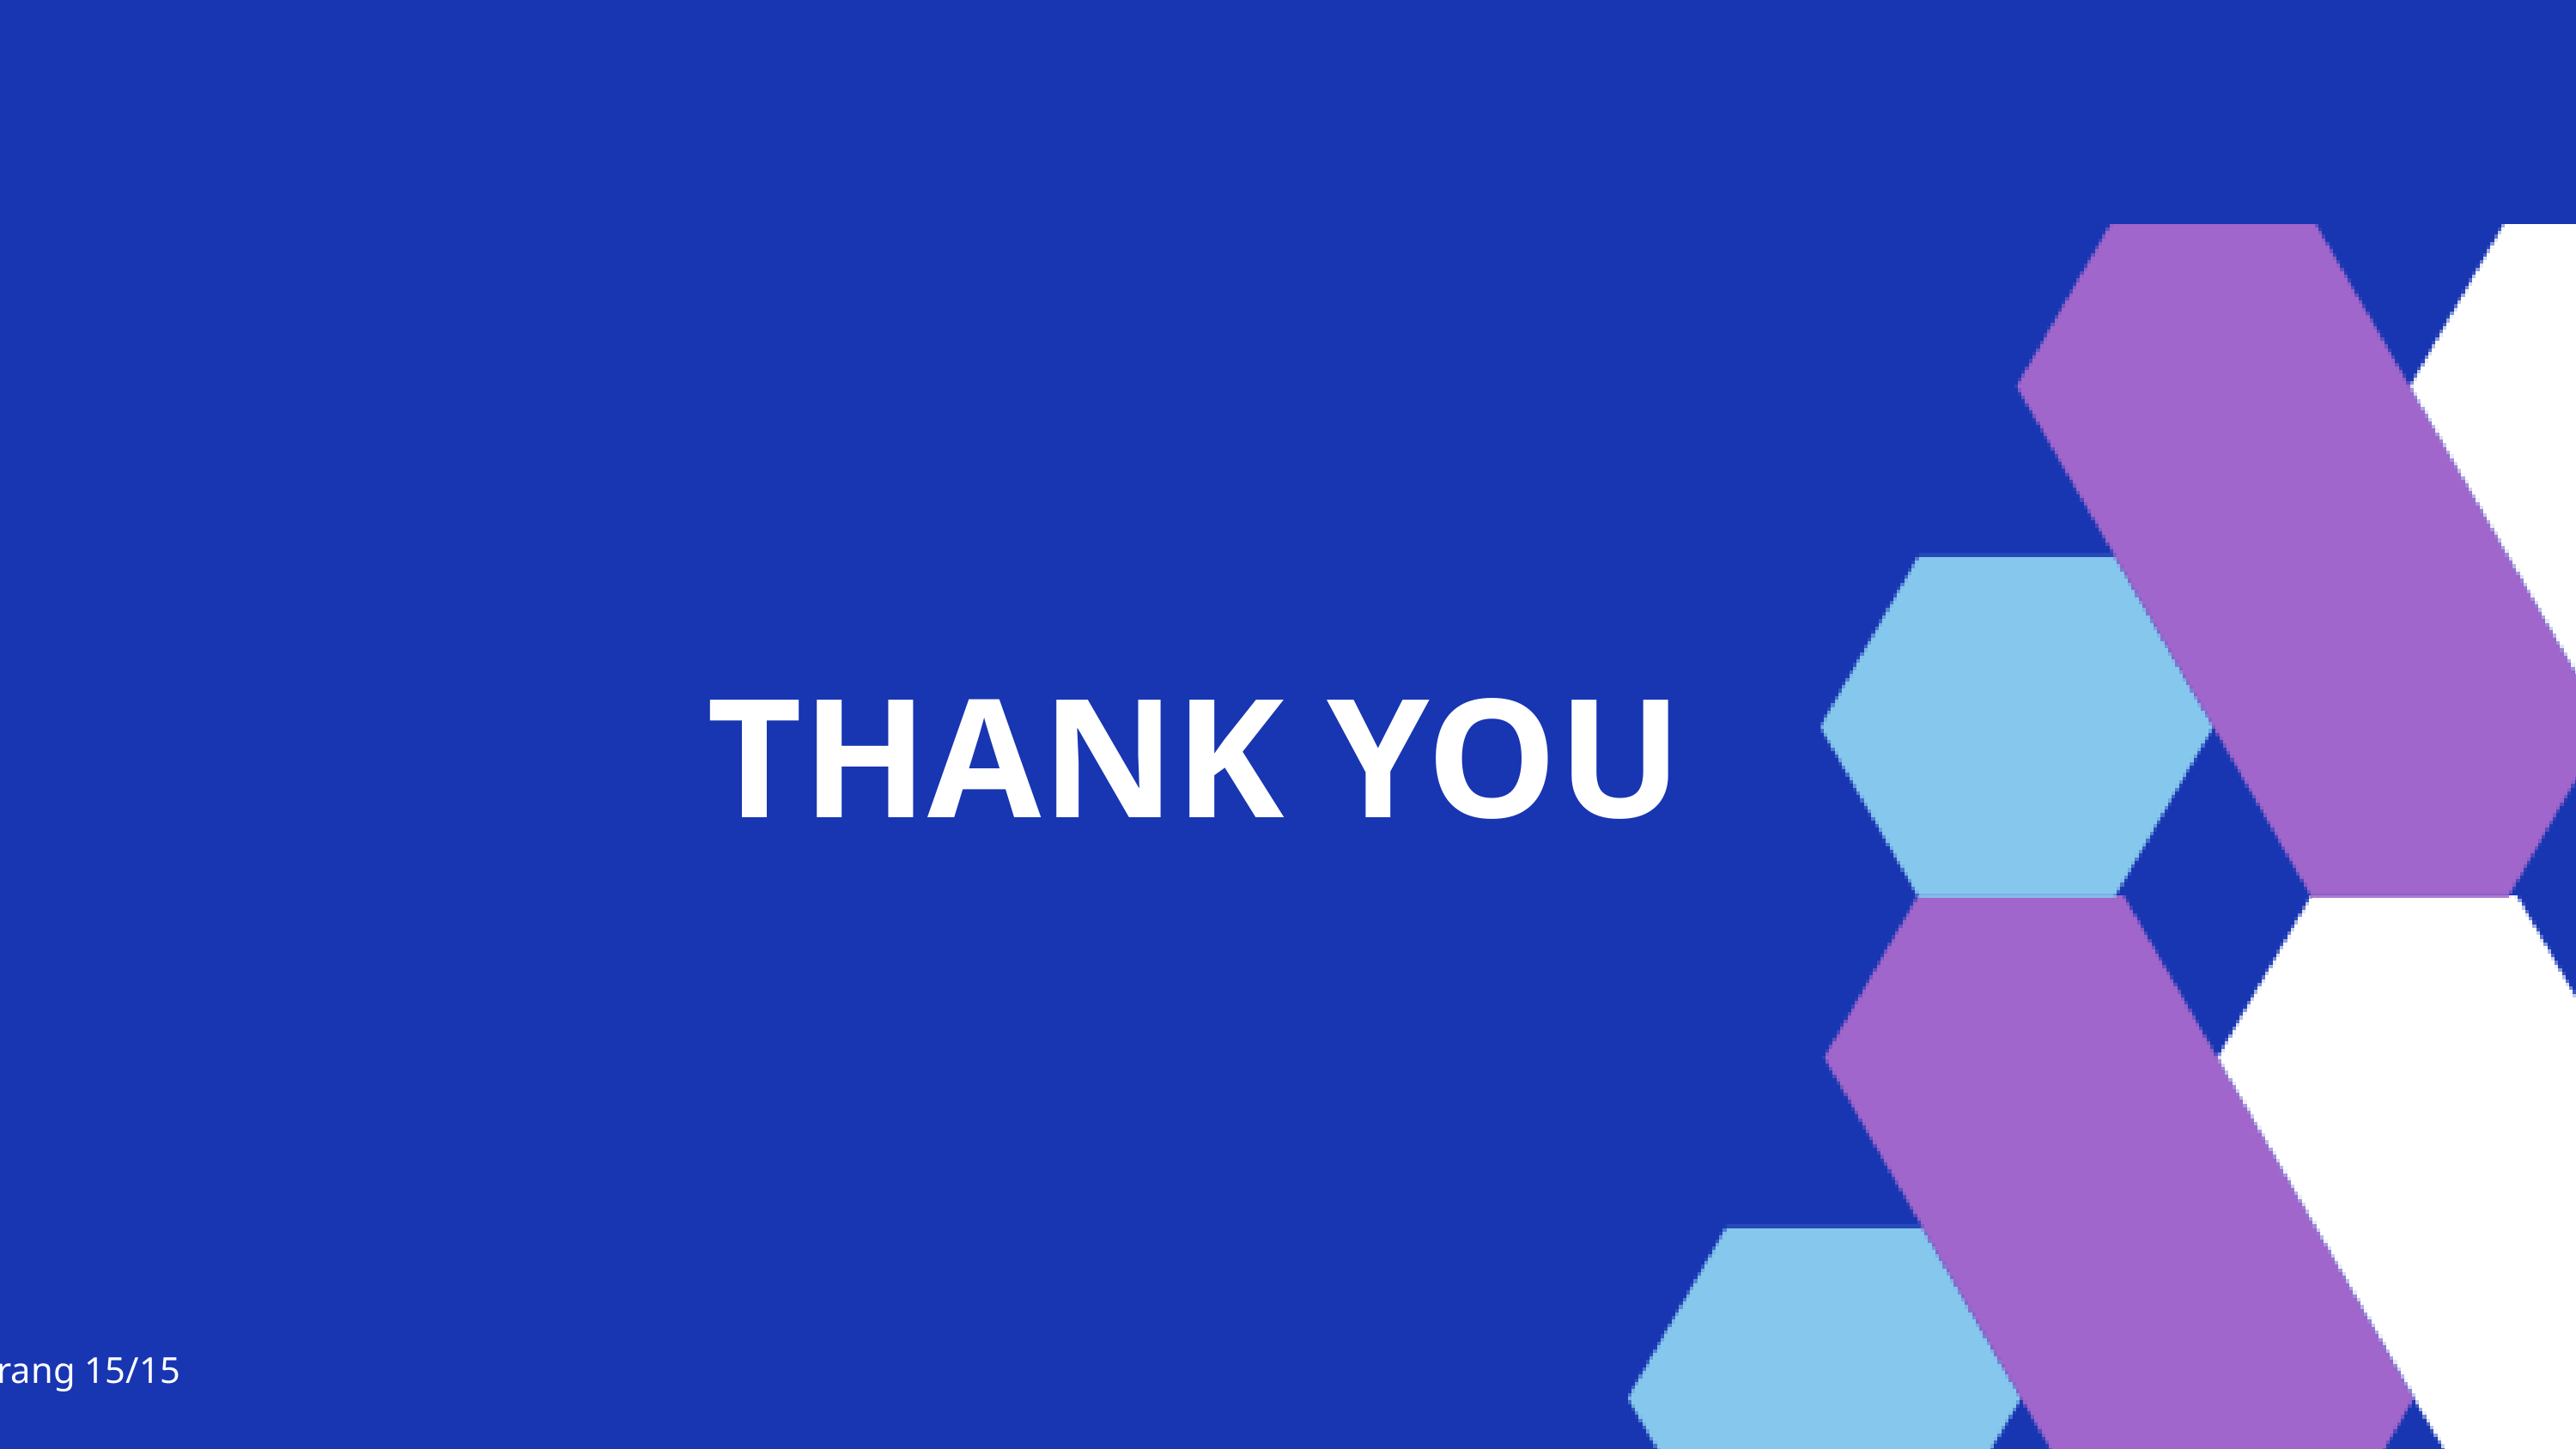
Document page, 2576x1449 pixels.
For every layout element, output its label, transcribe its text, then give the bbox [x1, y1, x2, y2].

text_box THANK YOU [705, 620, 1623, 852]
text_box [1627, 223, 2576, 1449]
text_box Trang 15/15 [0, 1340, 181, 1391]
